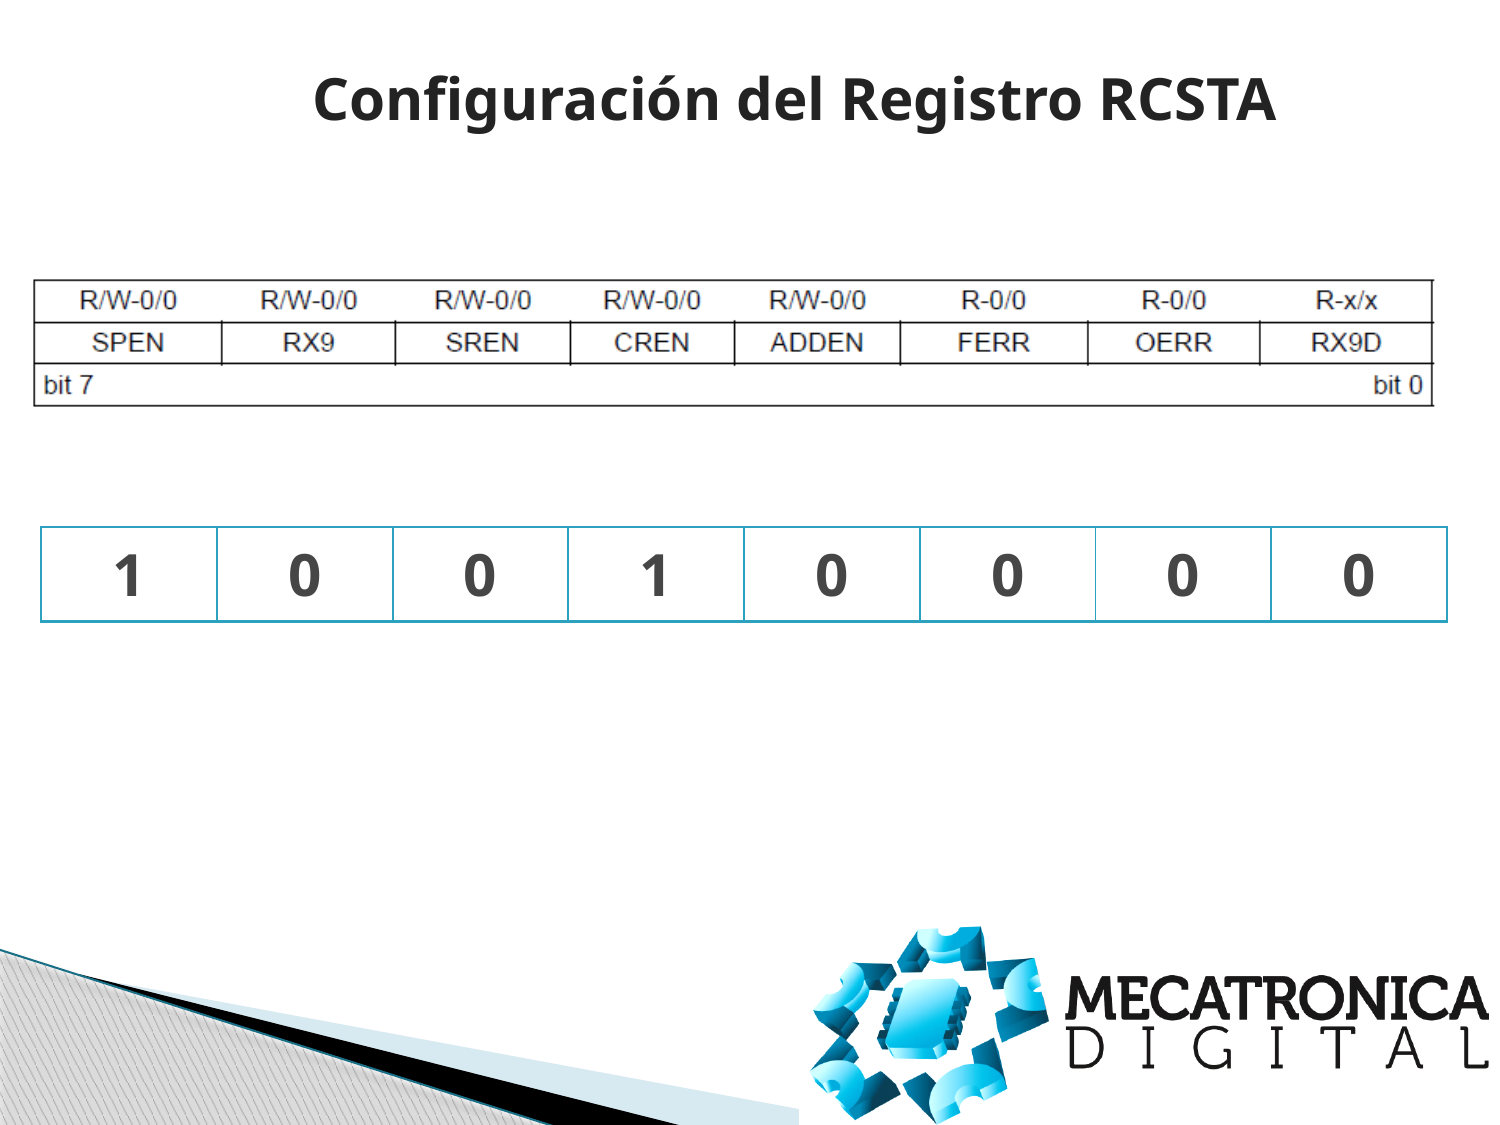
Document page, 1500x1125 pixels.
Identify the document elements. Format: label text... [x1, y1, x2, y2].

table_header 0 [1096, 528, 1270, 620]
picture [29, 264, 1447, 421]
table_header 0 [394, 528, 567, 620]
table_header 0 [745, 528, 919, 620]
table_header 0 [218, 528, 392, 620]
picture [798, 919, 1500, 1125]
table_header 1 [569, 528, 743, 620]
table_header 0 [1272, 528, 1446, 620]
list Configuración del Registro RCSTA [253, 54, 1317, 244]
table_header 0 [921, 528, 1095, 620]
table_header 1 [42, 528, 216, 620]
